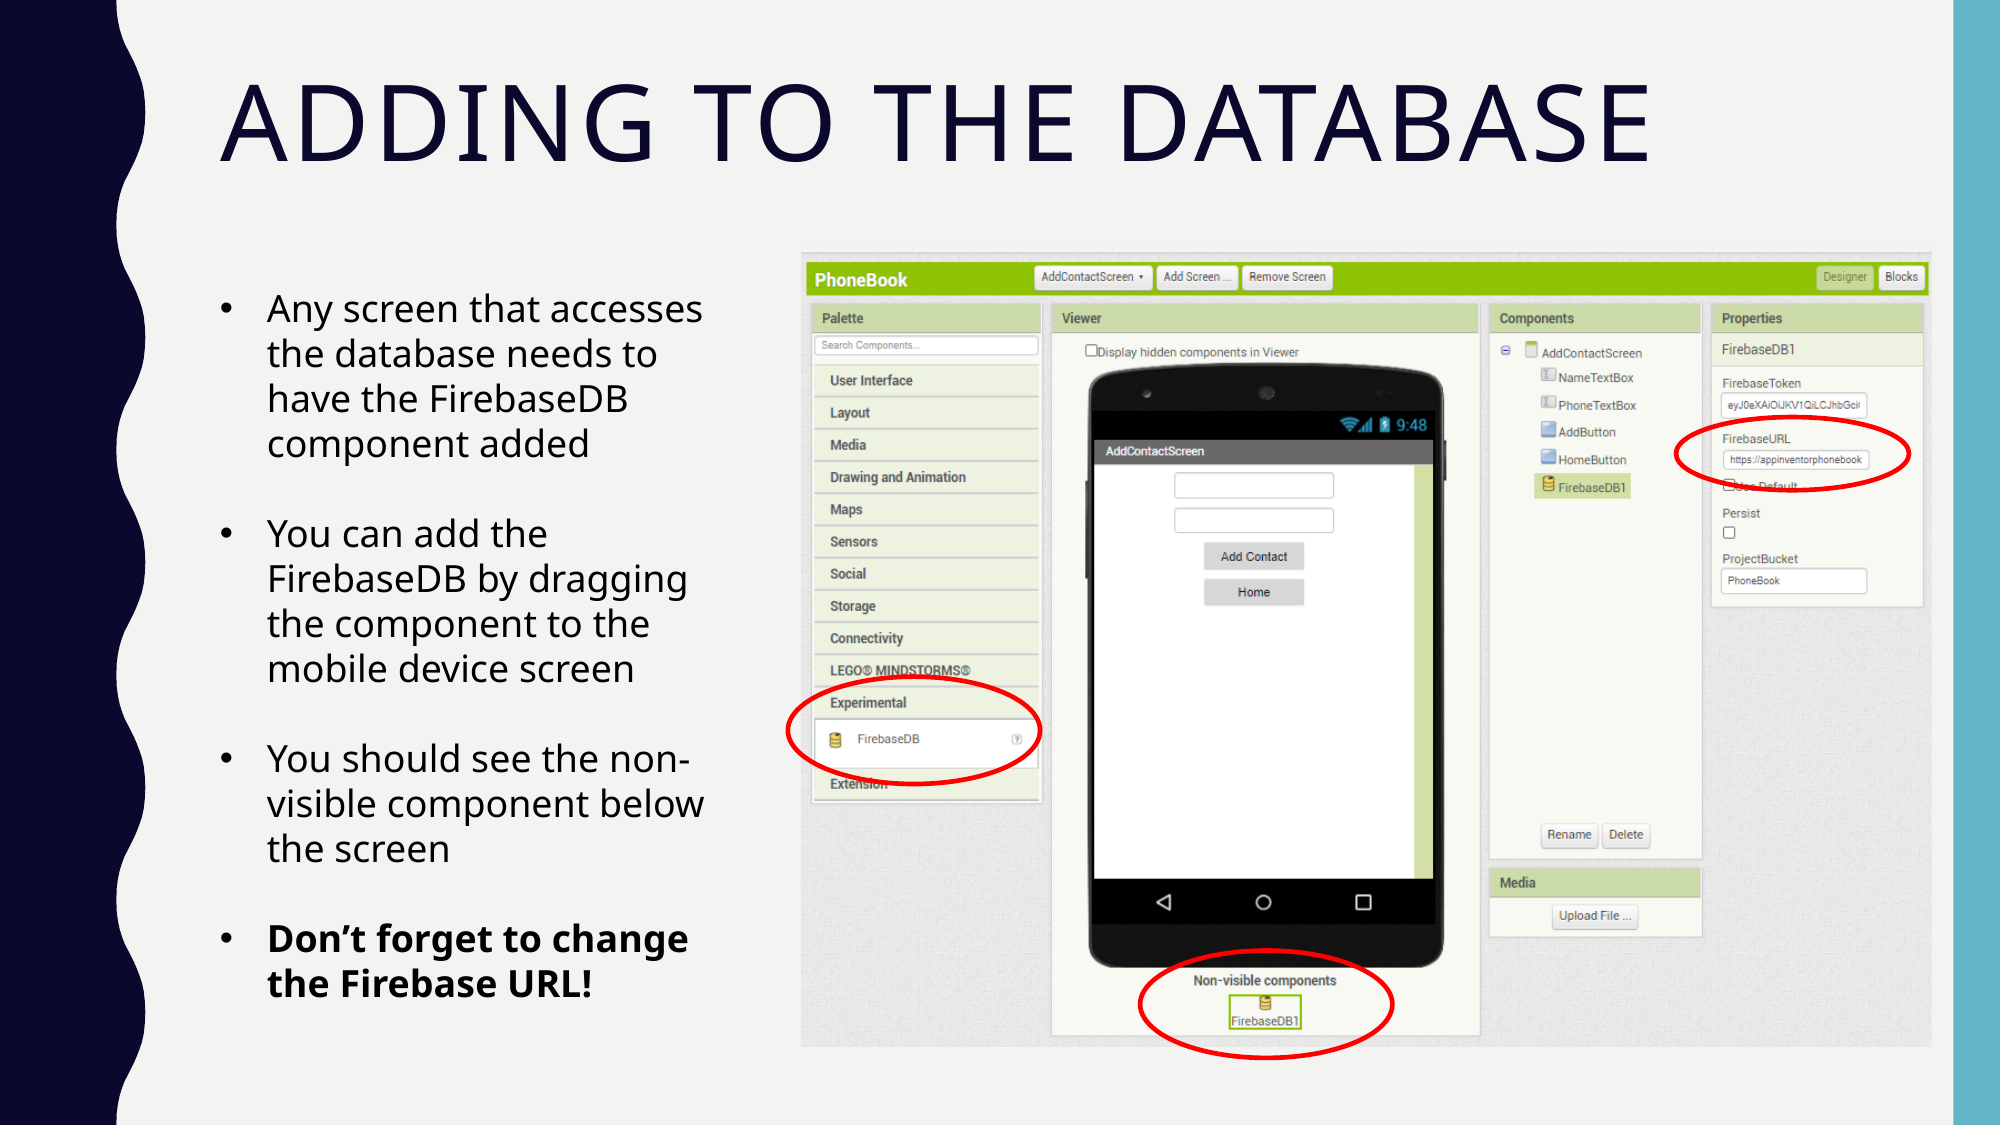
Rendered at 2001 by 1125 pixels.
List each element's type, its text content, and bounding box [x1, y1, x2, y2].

text_box [786, 705, 801, 756]
text_box Any screen that accesses the database needs to have the FirebaseDB component added You can add the FirebaseDB by dragging the component to the mobile device screen You should see the non-visible component below the screen Don’t forget to change the Firebase URL! [205, 277, 745, 1012]
text_box [1186, 1047, 1346, 1059]
title Adding To the Database [205, 62, 1875, 308]
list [801, 245, 1932, 1047]
